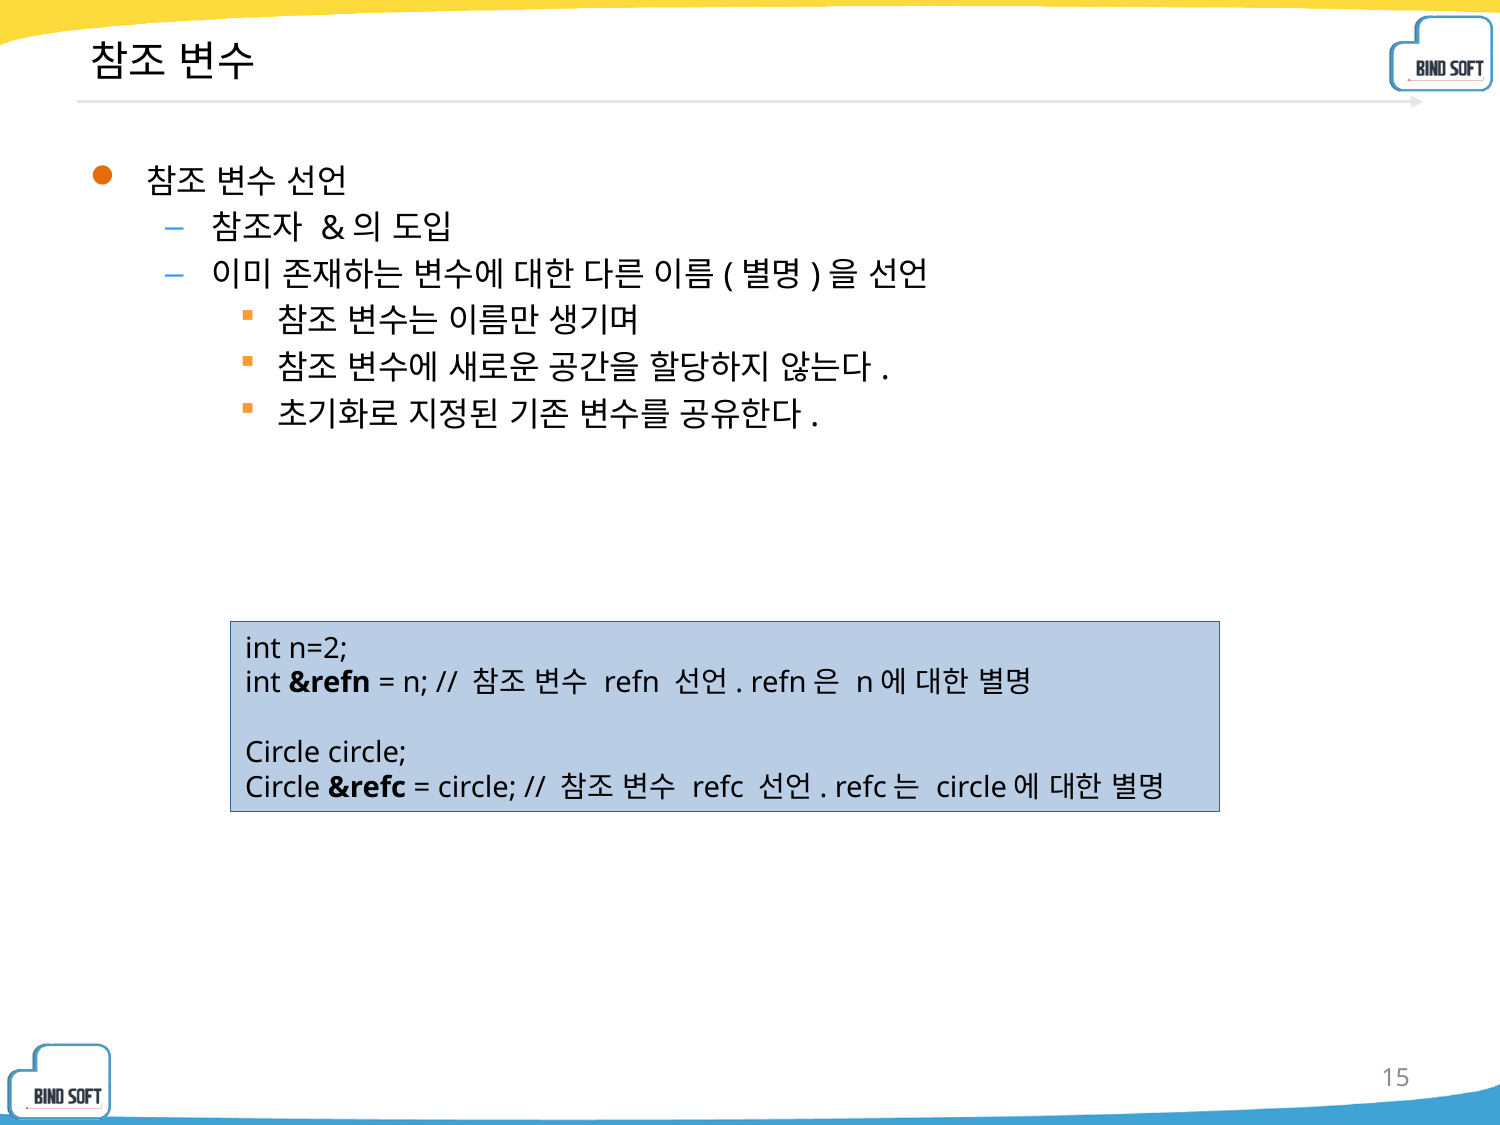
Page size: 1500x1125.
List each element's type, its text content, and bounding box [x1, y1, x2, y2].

picture [0, 1003, 1500, 1125]
text_box int n=2; int &refn = n; // 참조 변수 refn 선언. refn은 n에 대한 별명 Circle circle; Circle &refc = circle; // 참조 변수 refc 선언. refc는 circle에 대한 별명 [230, 621, 1220, 812]
picture [0, 0, 1500, 96]
list 참조 변수 선언 참조자 &의 도입 이미 존재하는 변수에 대한 다른 이름(별명)을 선언 참조 변수는 이름만 생기며 참조 변수에 새로운 공간을 할당하지 않는다. 초기화로 지정된 기존 변수를 공유한다. [75, 152, 1425, 1055]
slide_number 15 [1074, 1055, 1425, 1103]
title 참조 변수 [75, 11, 1425, 108]
